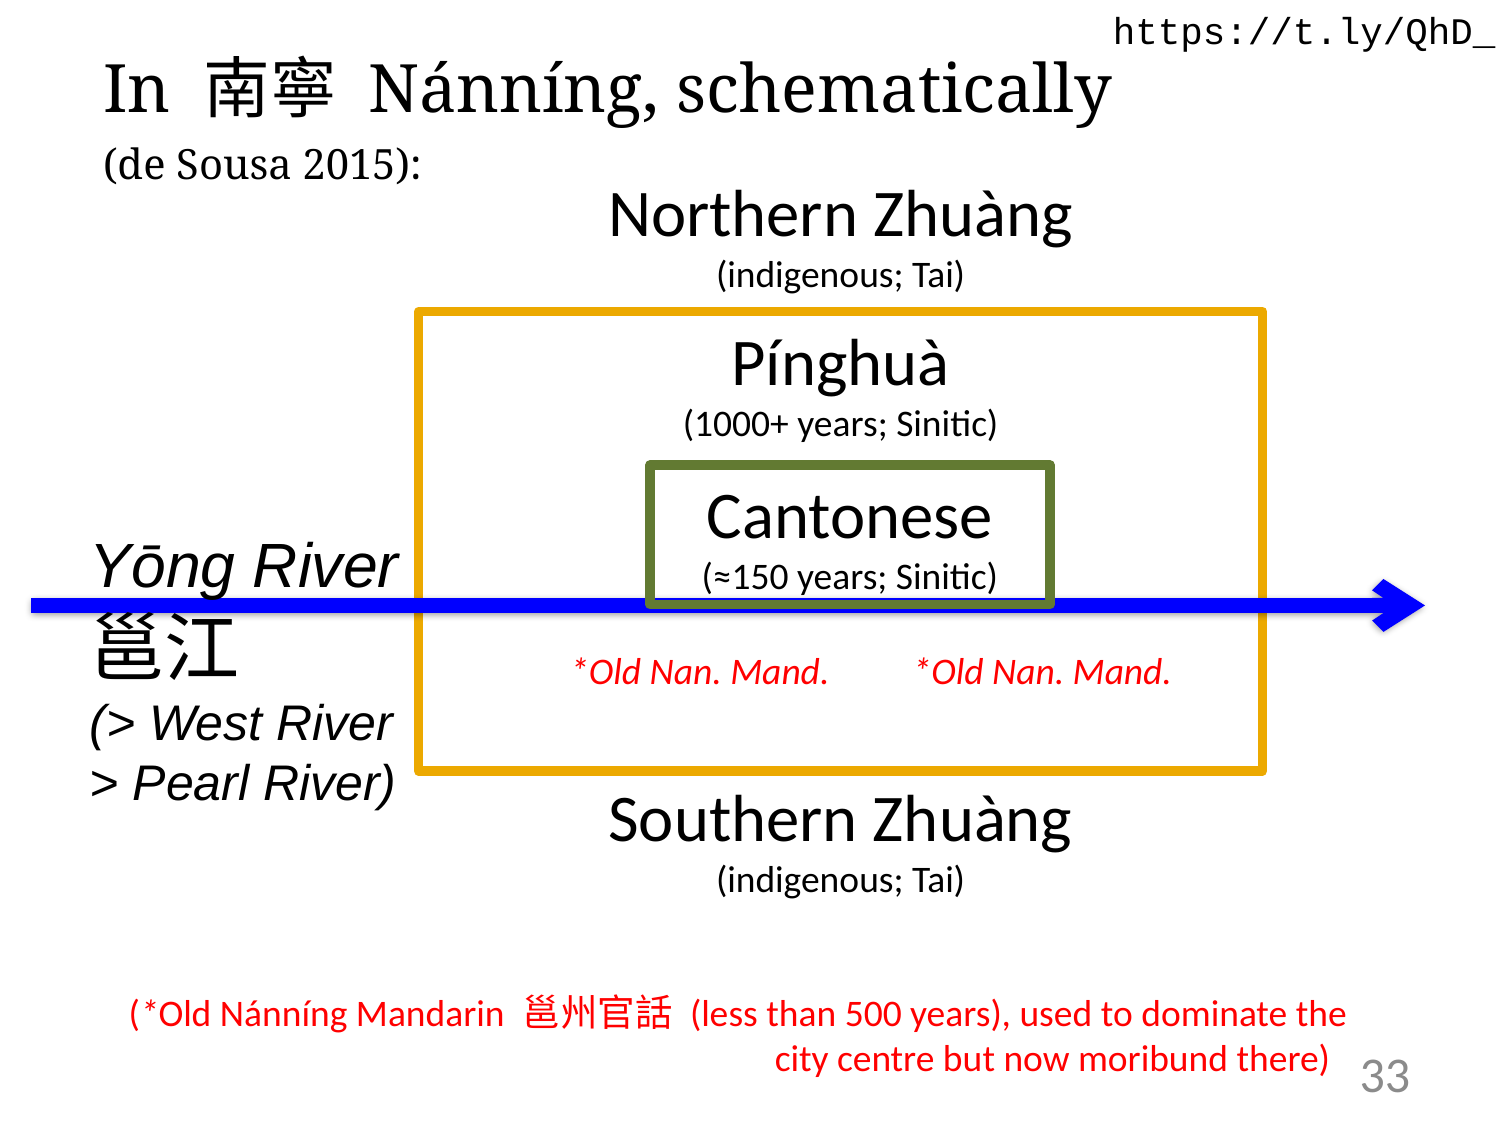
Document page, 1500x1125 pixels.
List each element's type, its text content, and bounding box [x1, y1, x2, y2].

text_box Yōng River 邕江 (> West River > Pearl River) [75, 613, 419, 818]
text_box Pínghuà (1000+ years; Sinitic) [419, 620, 1265, 773]
text_box Yōng River 邕江 (> West River > Pearl River) [75, 517, 419, 604]
text_box (*Old Nánníng Mandarin 邕州官話 (less than 500 years), used to dominate the city centre but now moribund there) [74, 982, 1363, 1087]
text_box *Old Nan. Mand. [897, 639, 1188, 700]
text_box In 南寧 Nánníng, schematically (de Sousa 2015): [74, 38, 1425, 163]
text_box https://t.ly/QhD_ [1098, 0, 1500, 60]
text_box Cantonese (≈150 years; Sinitic) [648, 463, 1052, 604]
text_box *Old Nan. Mand. [555, 639, 845, 700]
text_box Northern Zhuàng (indigenous; Tai) Southern Zhuàng (indigenous; Tai) [417, 163, 1265, 310]
text_box Pínghuà (1000+ years; Sinitic) [417, 310, 1265, 595]
slide_number 33 [1074, 1042, 1425, 1103]
text_box Northern Zhuàng (indigenous; Tai) Southern Zhuàng (indigenous; Tai) [417, 773, 1265, 982]
